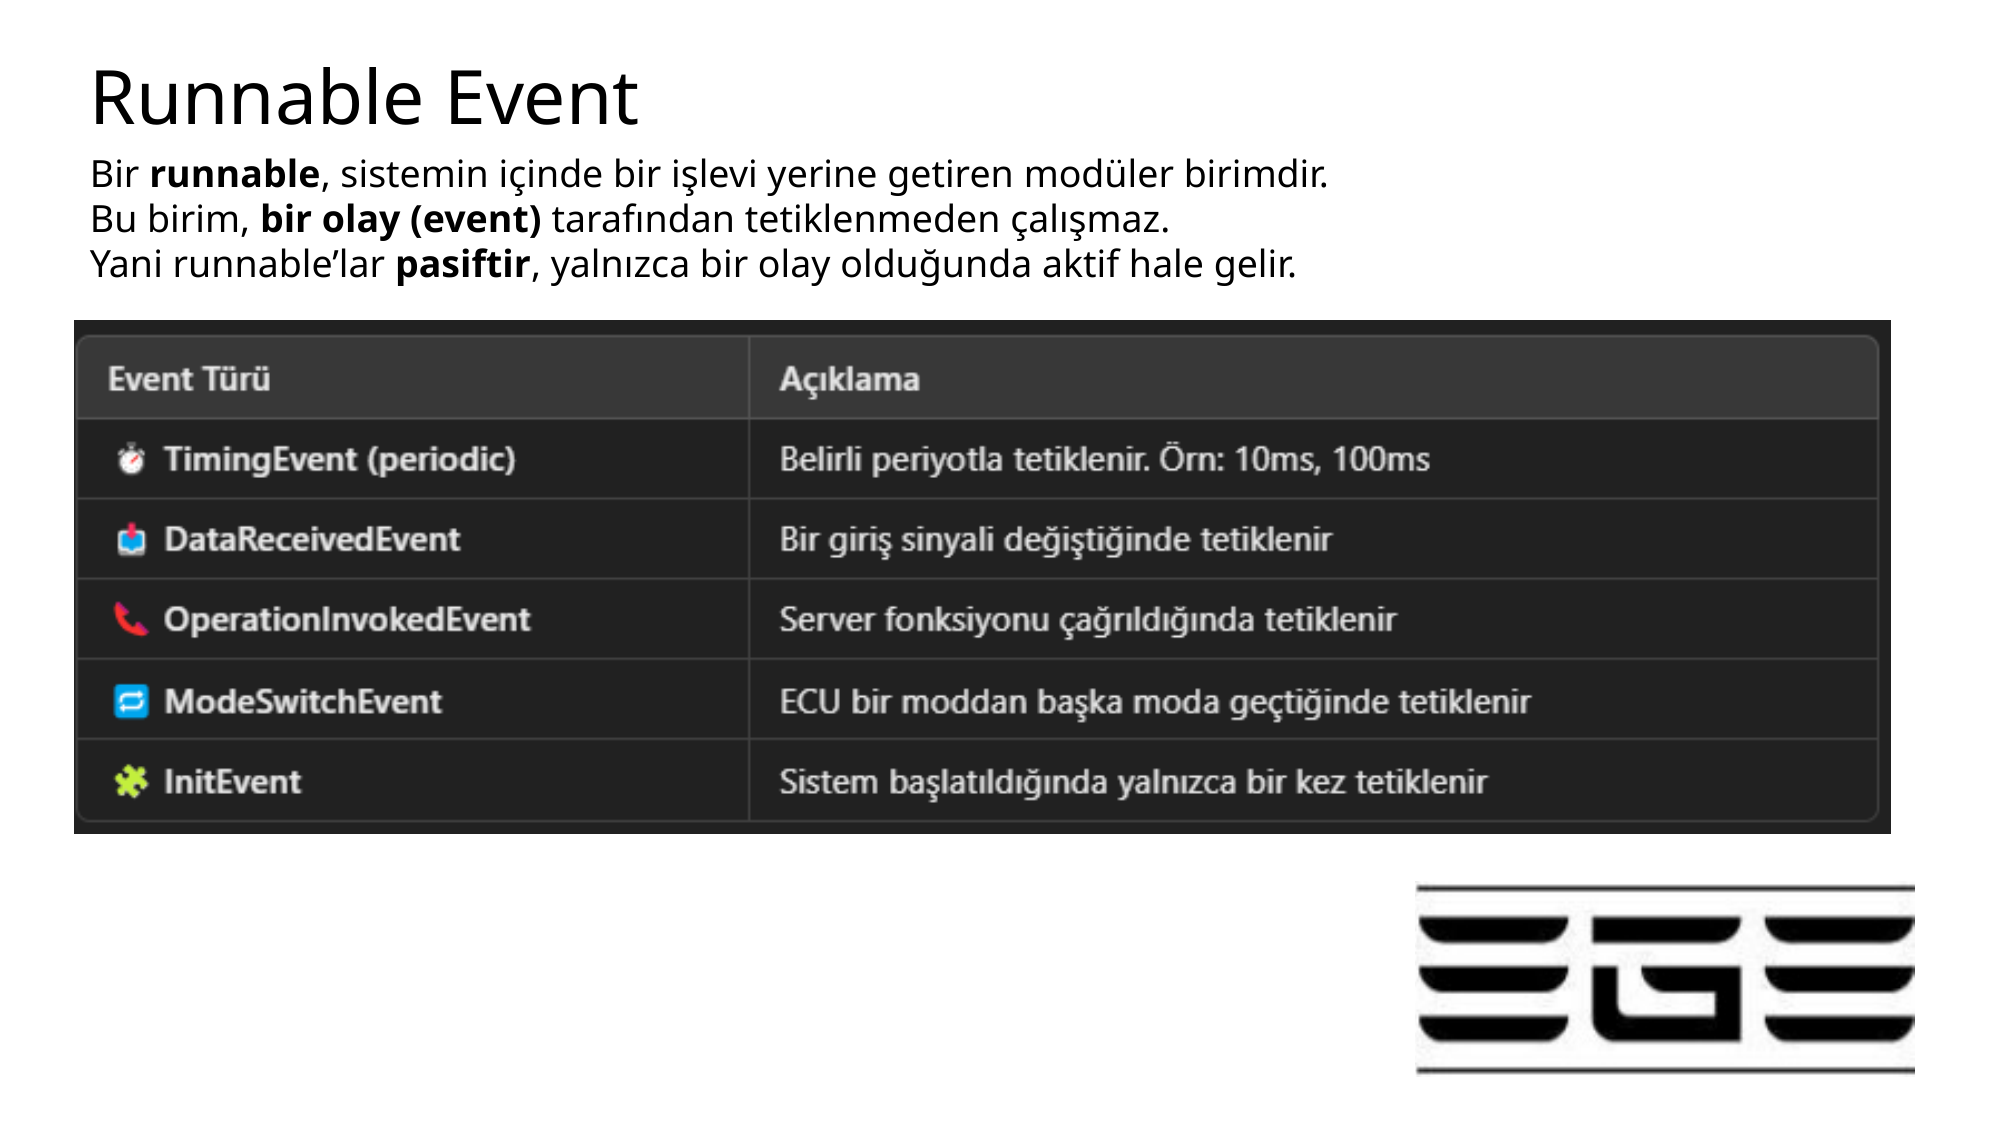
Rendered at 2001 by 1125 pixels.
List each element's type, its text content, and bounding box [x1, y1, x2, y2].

picture [1415, 881, 1916, 1078]
picture [74, 319, 1891, 835]
text_box Bir runnable, sistemin içinde bir işlevi yerine getiren modüler birimdir. Bu birim, bir olay (event) tarafından tetiklenmeden çalışmaz. Yani runnable’lar pasiftir, yalnızca bir olay olduğunda aktif hale gelir. [74, 142, 1591, 293]
text_box Runnable Event [74, 42, 1395, 142]
